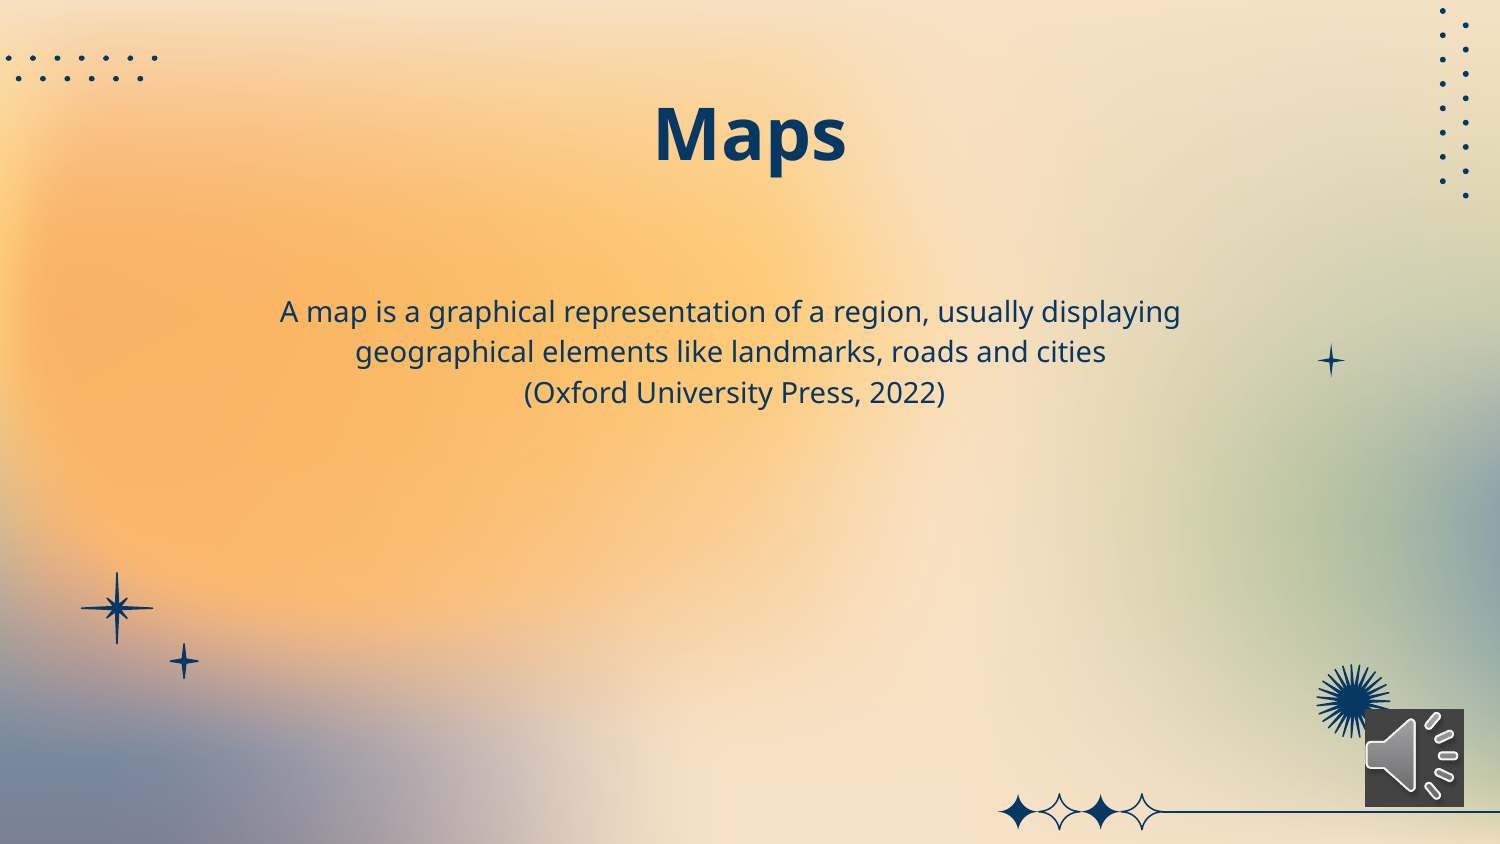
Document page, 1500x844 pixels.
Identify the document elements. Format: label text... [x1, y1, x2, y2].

title Maps [118, 72, 1382, 167]
subtitle A map is a graphical representation of a region, usually displaying geographical elements like landmarks, roads and cities (Oxford University Press, 2022) [208, 273, 1254, 586]
text_box [170, 643, 199, 679]
picture [1364, 708, 1465, 809]
text_box [1317, 343, 1346, 378]
